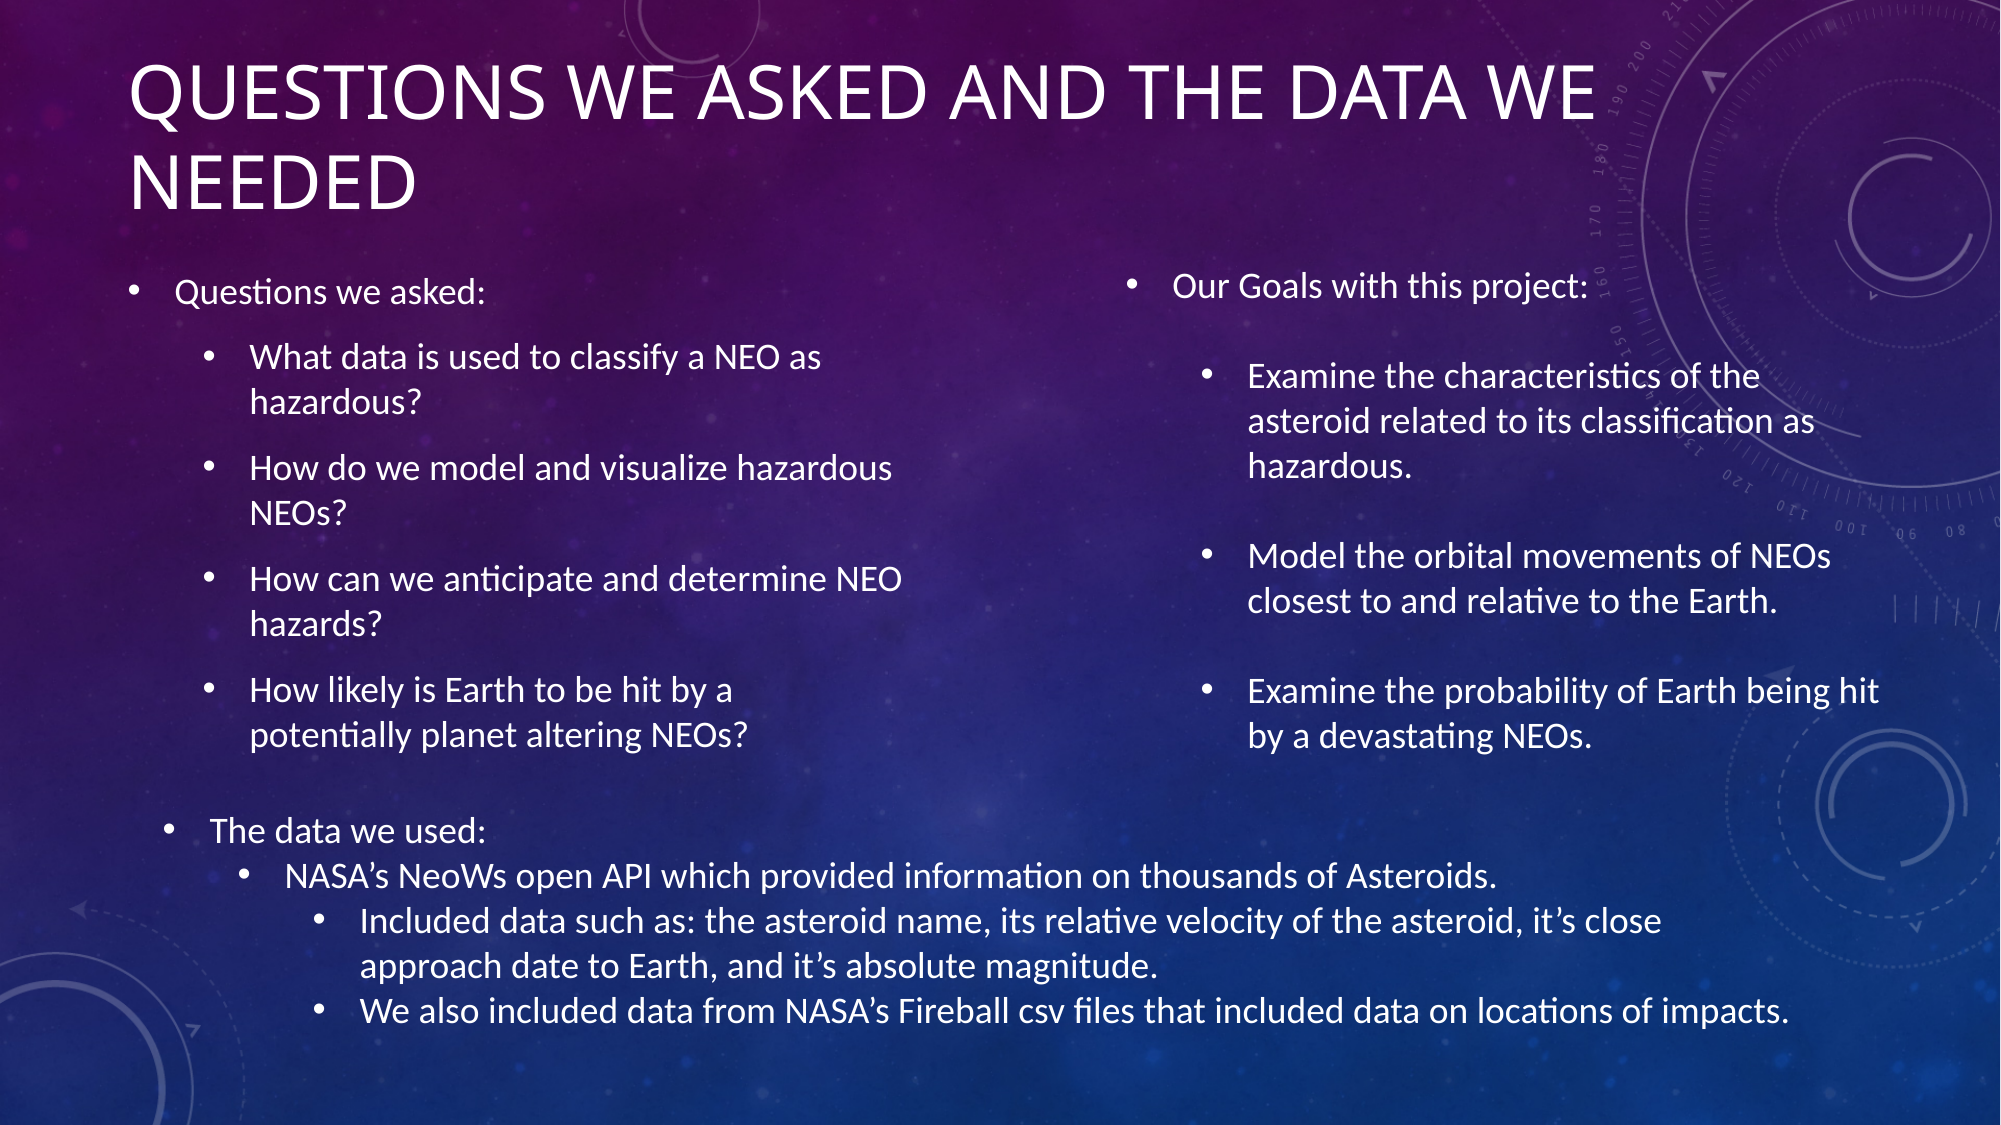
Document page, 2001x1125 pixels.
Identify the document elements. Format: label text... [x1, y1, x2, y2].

text_box The data we used: NASA’s NeoWs open API which provided information on thousands of Asteroids. Included data such as: the asteroid name, its relative velocity of the asteroid, it’s close approach date to Earth, and it’s absolute magnitude. We also included data from NASA’s Fireball csv files that included data on locations of impacts. [147, 798, 1823, 1039]
picture [0, 0, 2001, 1125]
text_box Our Goals with this project: Examine the characteristics of the asteroid related to its classification as hazardous. Model the orbital movements of NEOs closest to and relative to the Earth. Examine the probability of Earth being hit by a devastating NEOs. [1110, 253, 1908, 764]
title Questions We Asked And the Data We Needed [112, 33, 1775, 236]
list Questions we asked: What data is used to classify a NEO as hazardous? How do we model and visualize hazardous NEOs? How can we anticipate and determine NEO hazards? How likely is Earth to be hit by a potentially planet altering NEOs? [112, 253, 919, 769]
